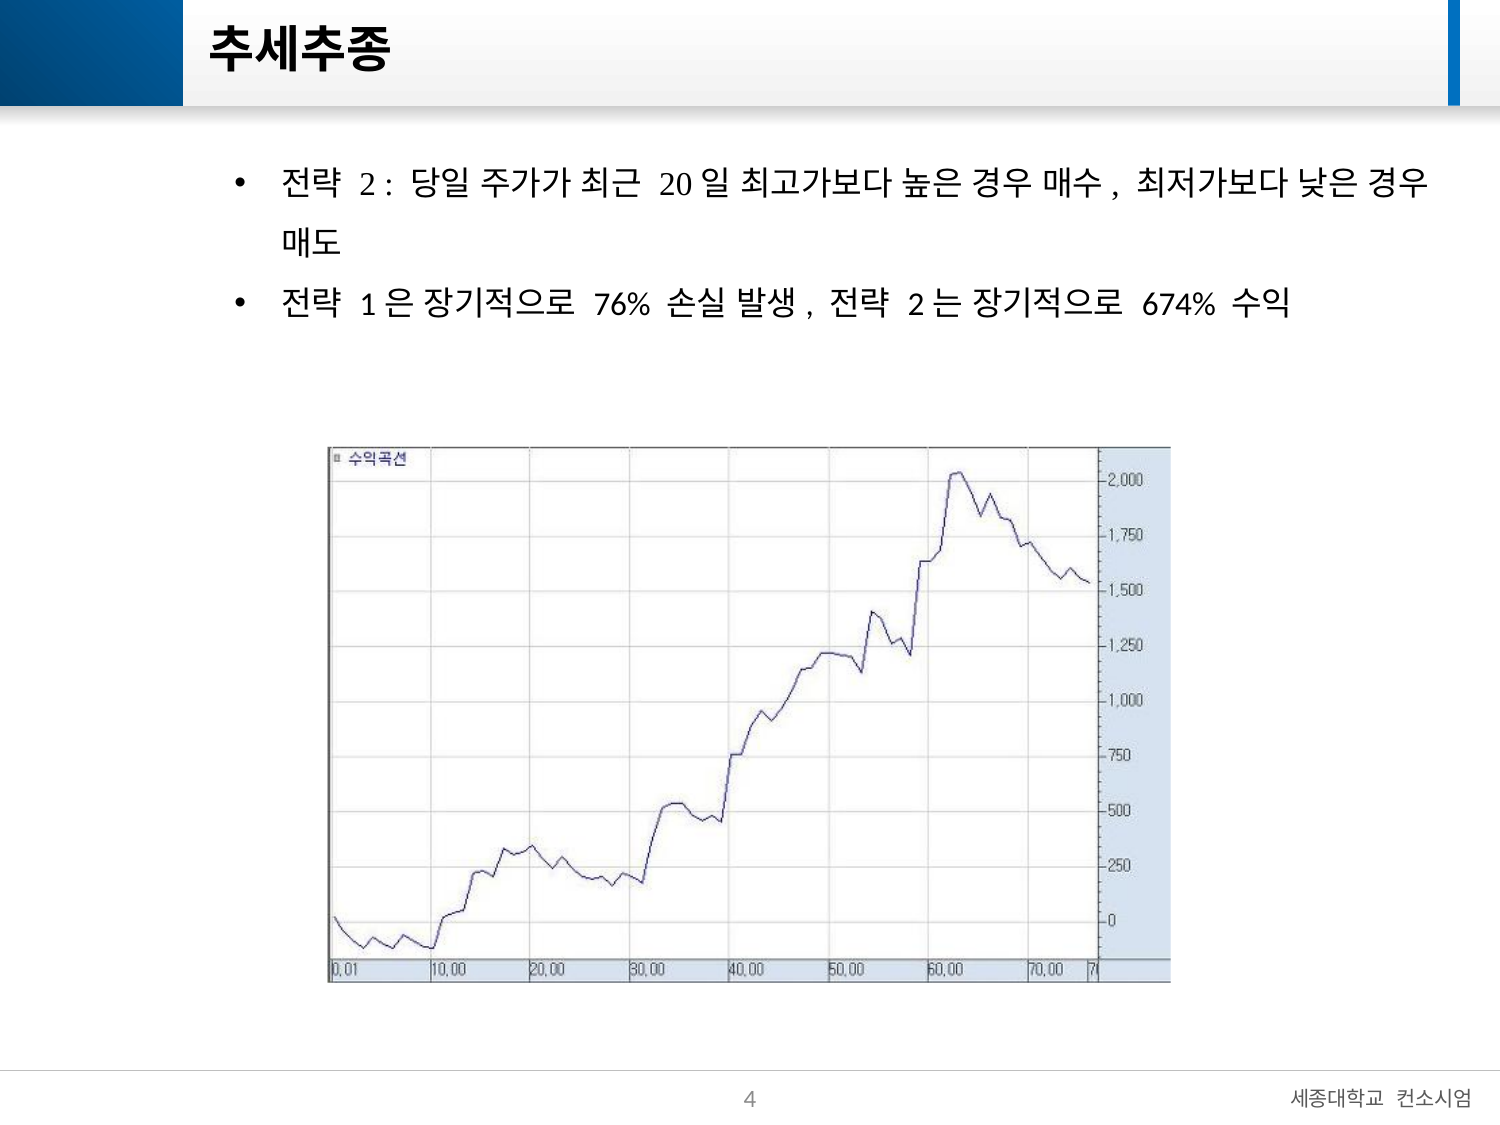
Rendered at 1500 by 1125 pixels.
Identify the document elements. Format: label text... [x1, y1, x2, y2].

text_box 전략 2 : 당일 주가가 최근 20일 최고가보다 높은 경우 매수, 최저가보다 낮은 경우 매도 전략 1은 장기적으로 76% 손실 발생, 전략 2는 장기적으로 674% 수익 [144, 135, 1461, 450]
title 추세추종 [193, 10, 1436, 91]
picture [325, 443, 1175, 987]
